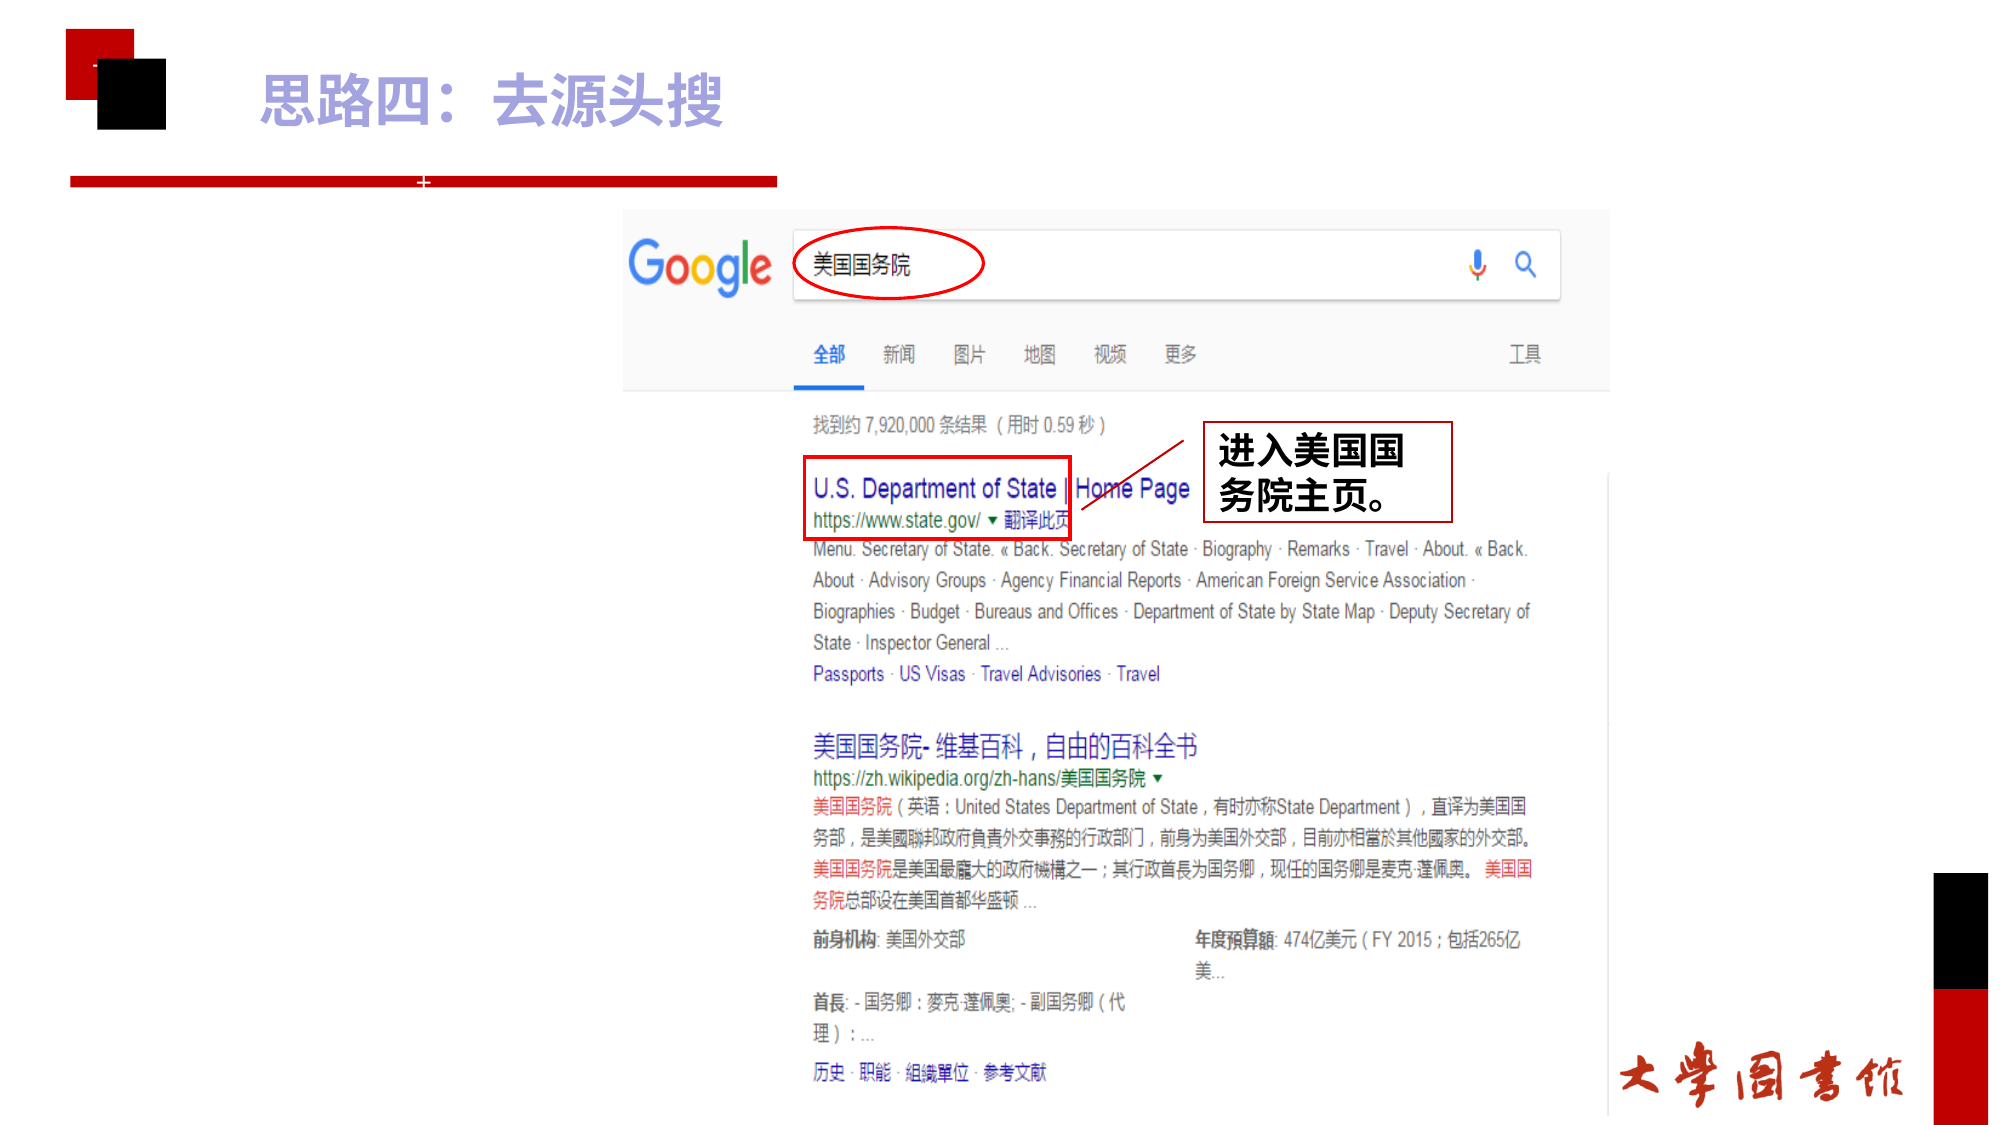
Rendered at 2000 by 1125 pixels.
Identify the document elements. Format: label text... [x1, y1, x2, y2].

text_box 思路四：去源头搜 [243, 56, 1244, 142]
picture [623, 209, 1903, 1116]
